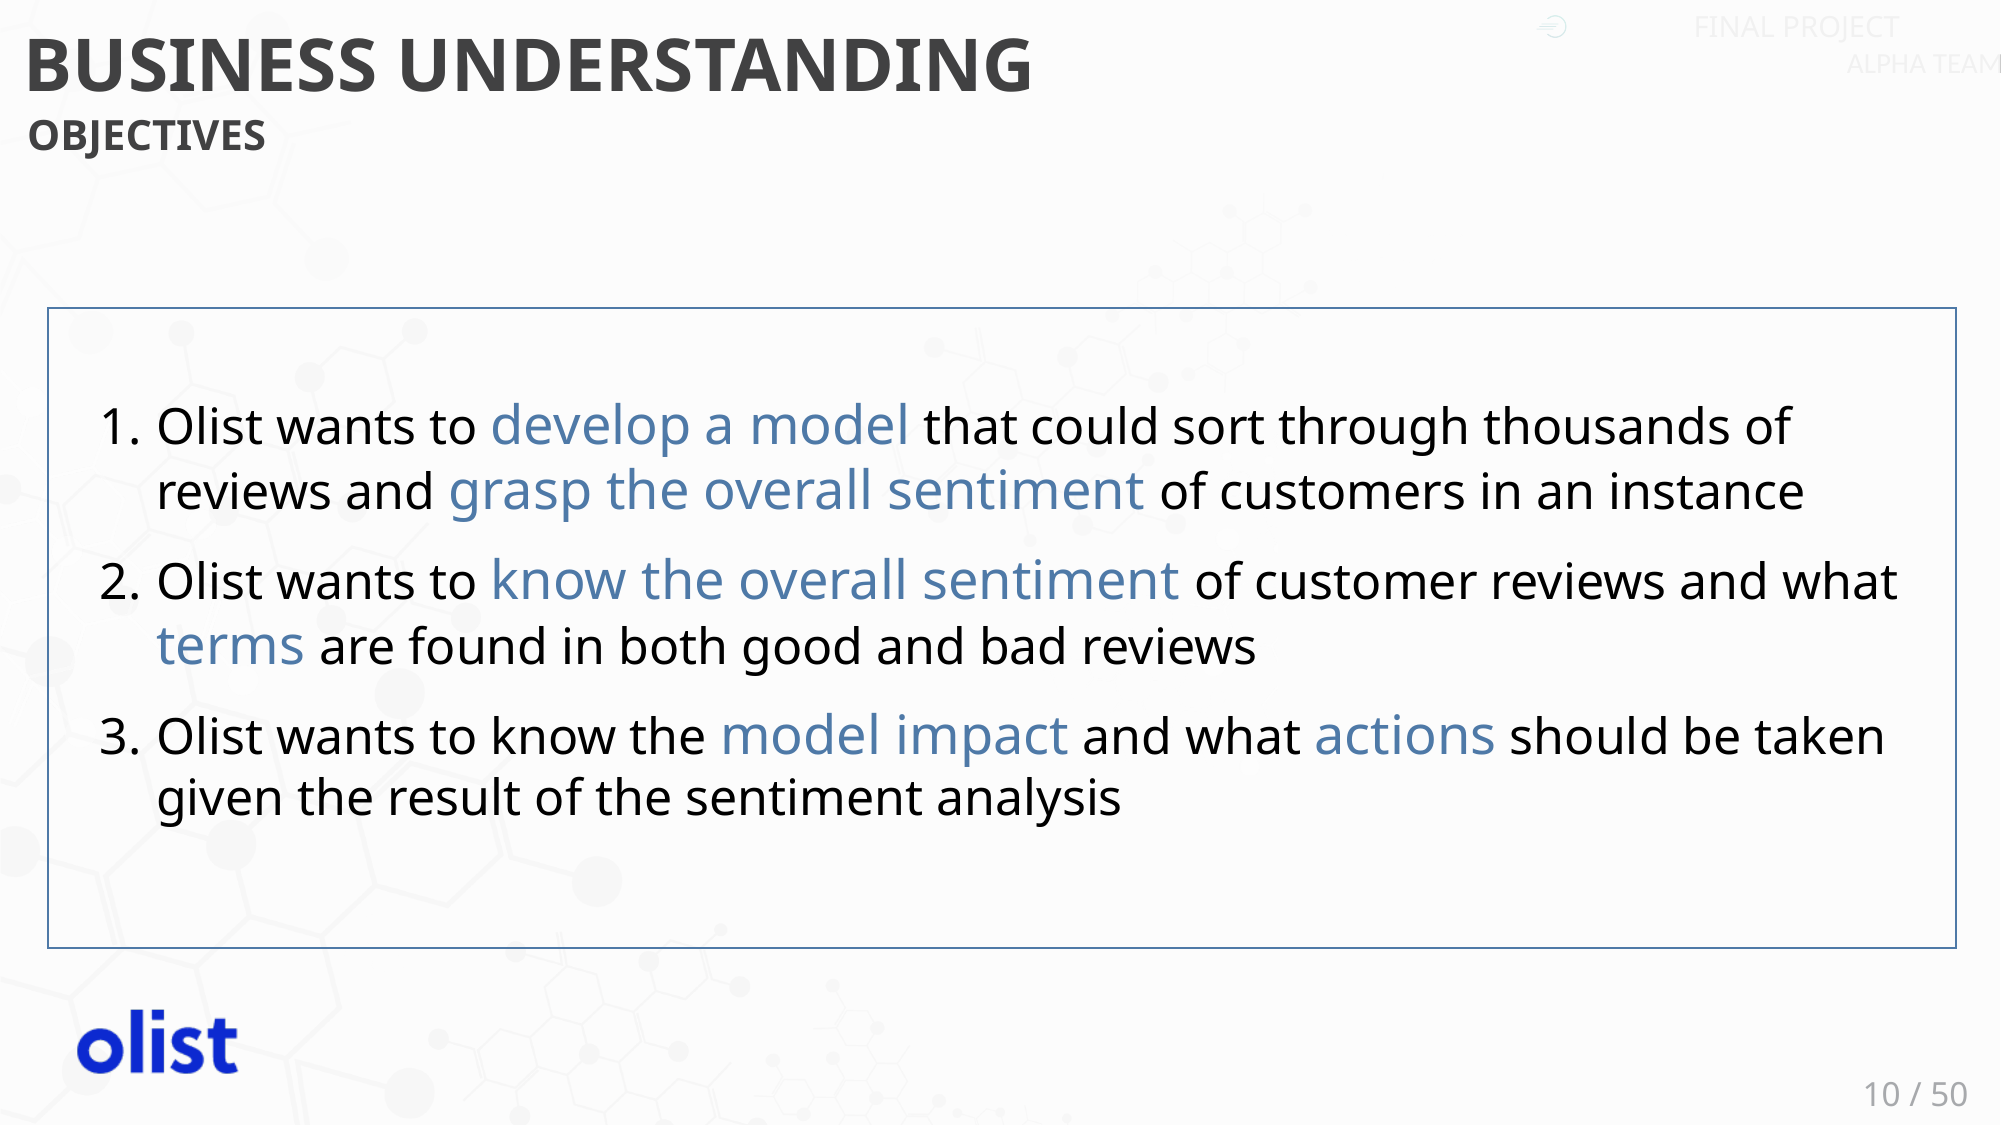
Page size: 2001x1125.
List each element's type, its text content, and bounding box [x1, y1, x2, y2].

picture [24, 911, 292, 1125]
text_box [47, 308, 1956, 948]
text_box BUSINESS UNDERSTANDING [8, 11, 1879, 114]
text_box OBJECTIVES [11, 101, 1956, 167]
